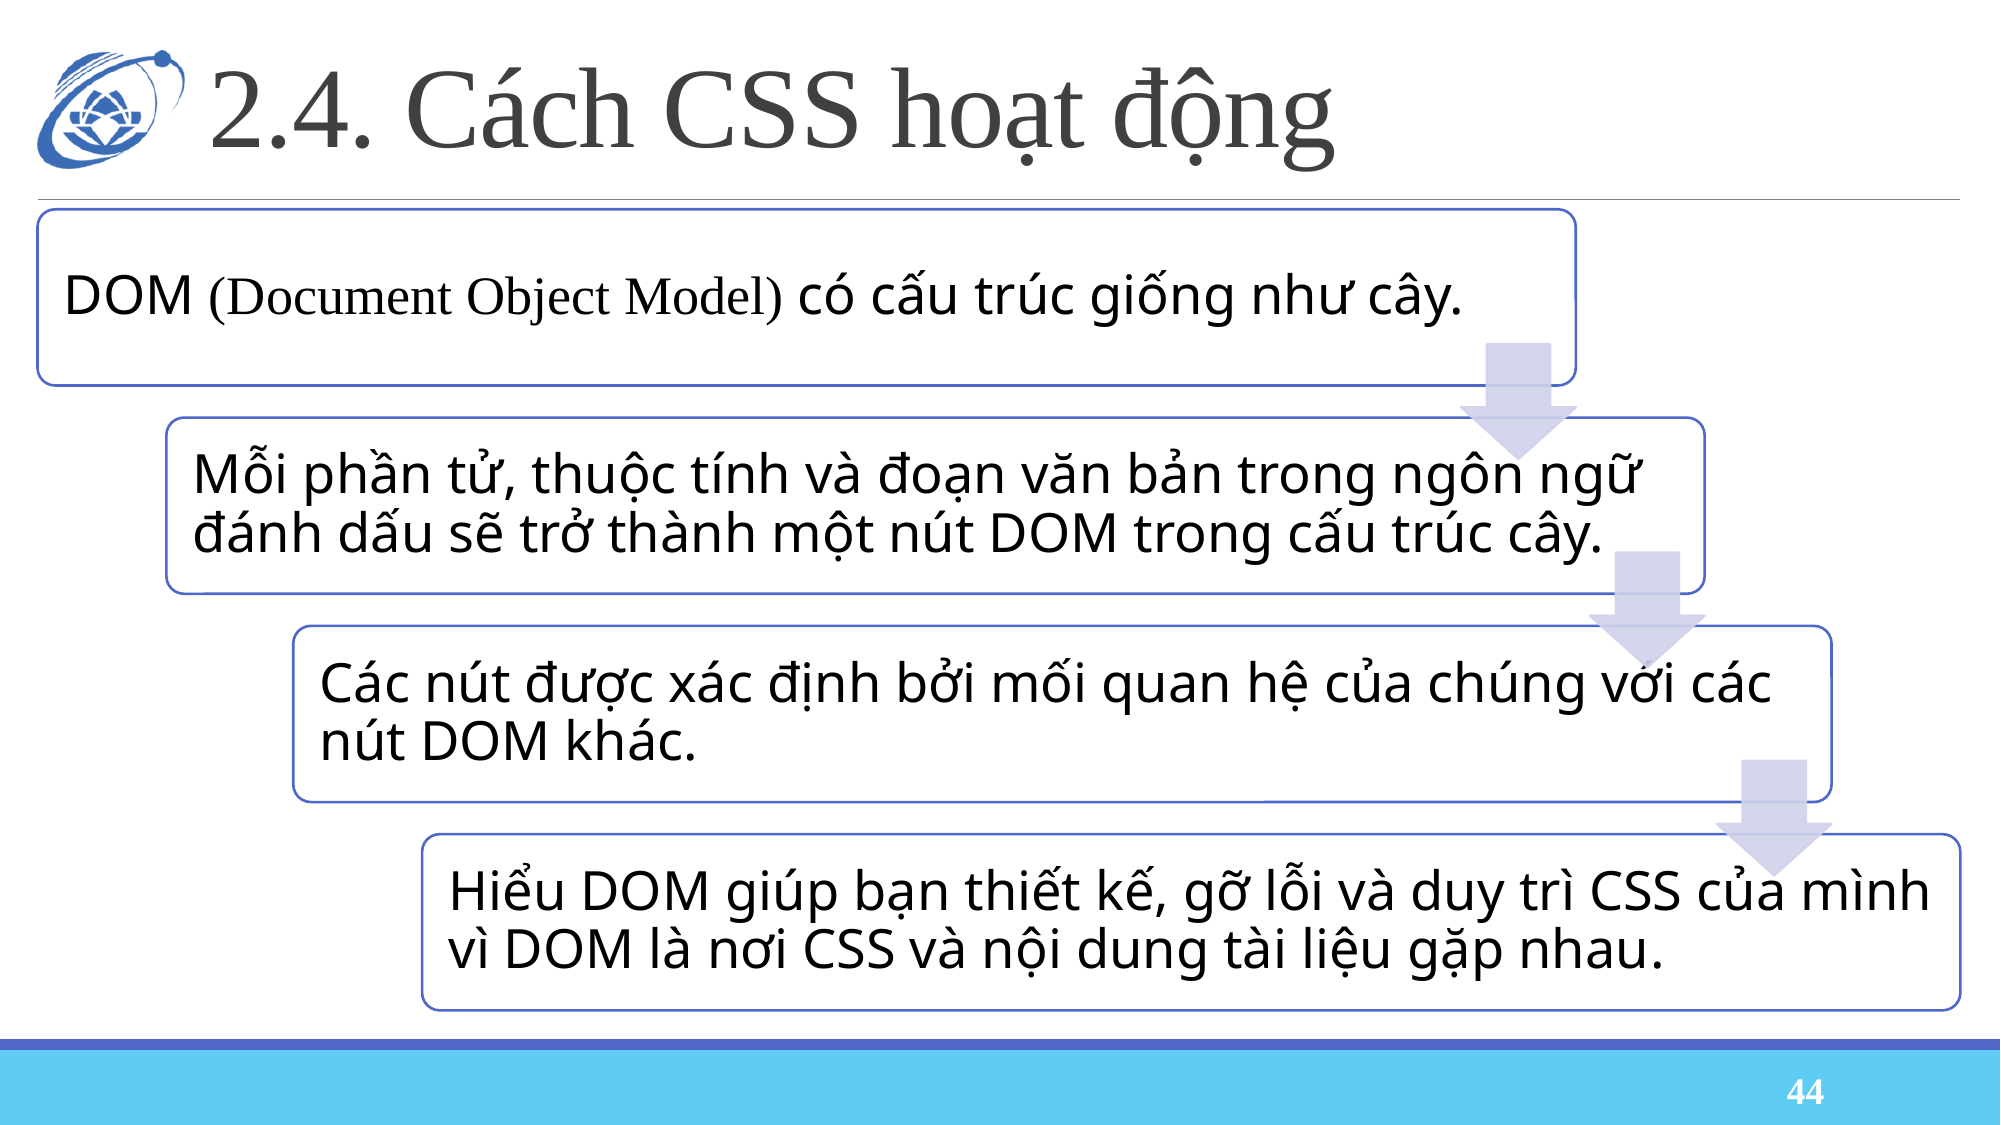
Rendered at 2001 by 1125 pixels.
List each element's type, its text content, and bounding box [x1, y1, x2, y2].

title 2.4. Cách CSS hoạt động [193, 47, 1961, 192]
picture [37, 34, 185, 183]
slide_number 44 [1624, 1059, 1840, 1120]
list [36, 208, 1961, 1011]
